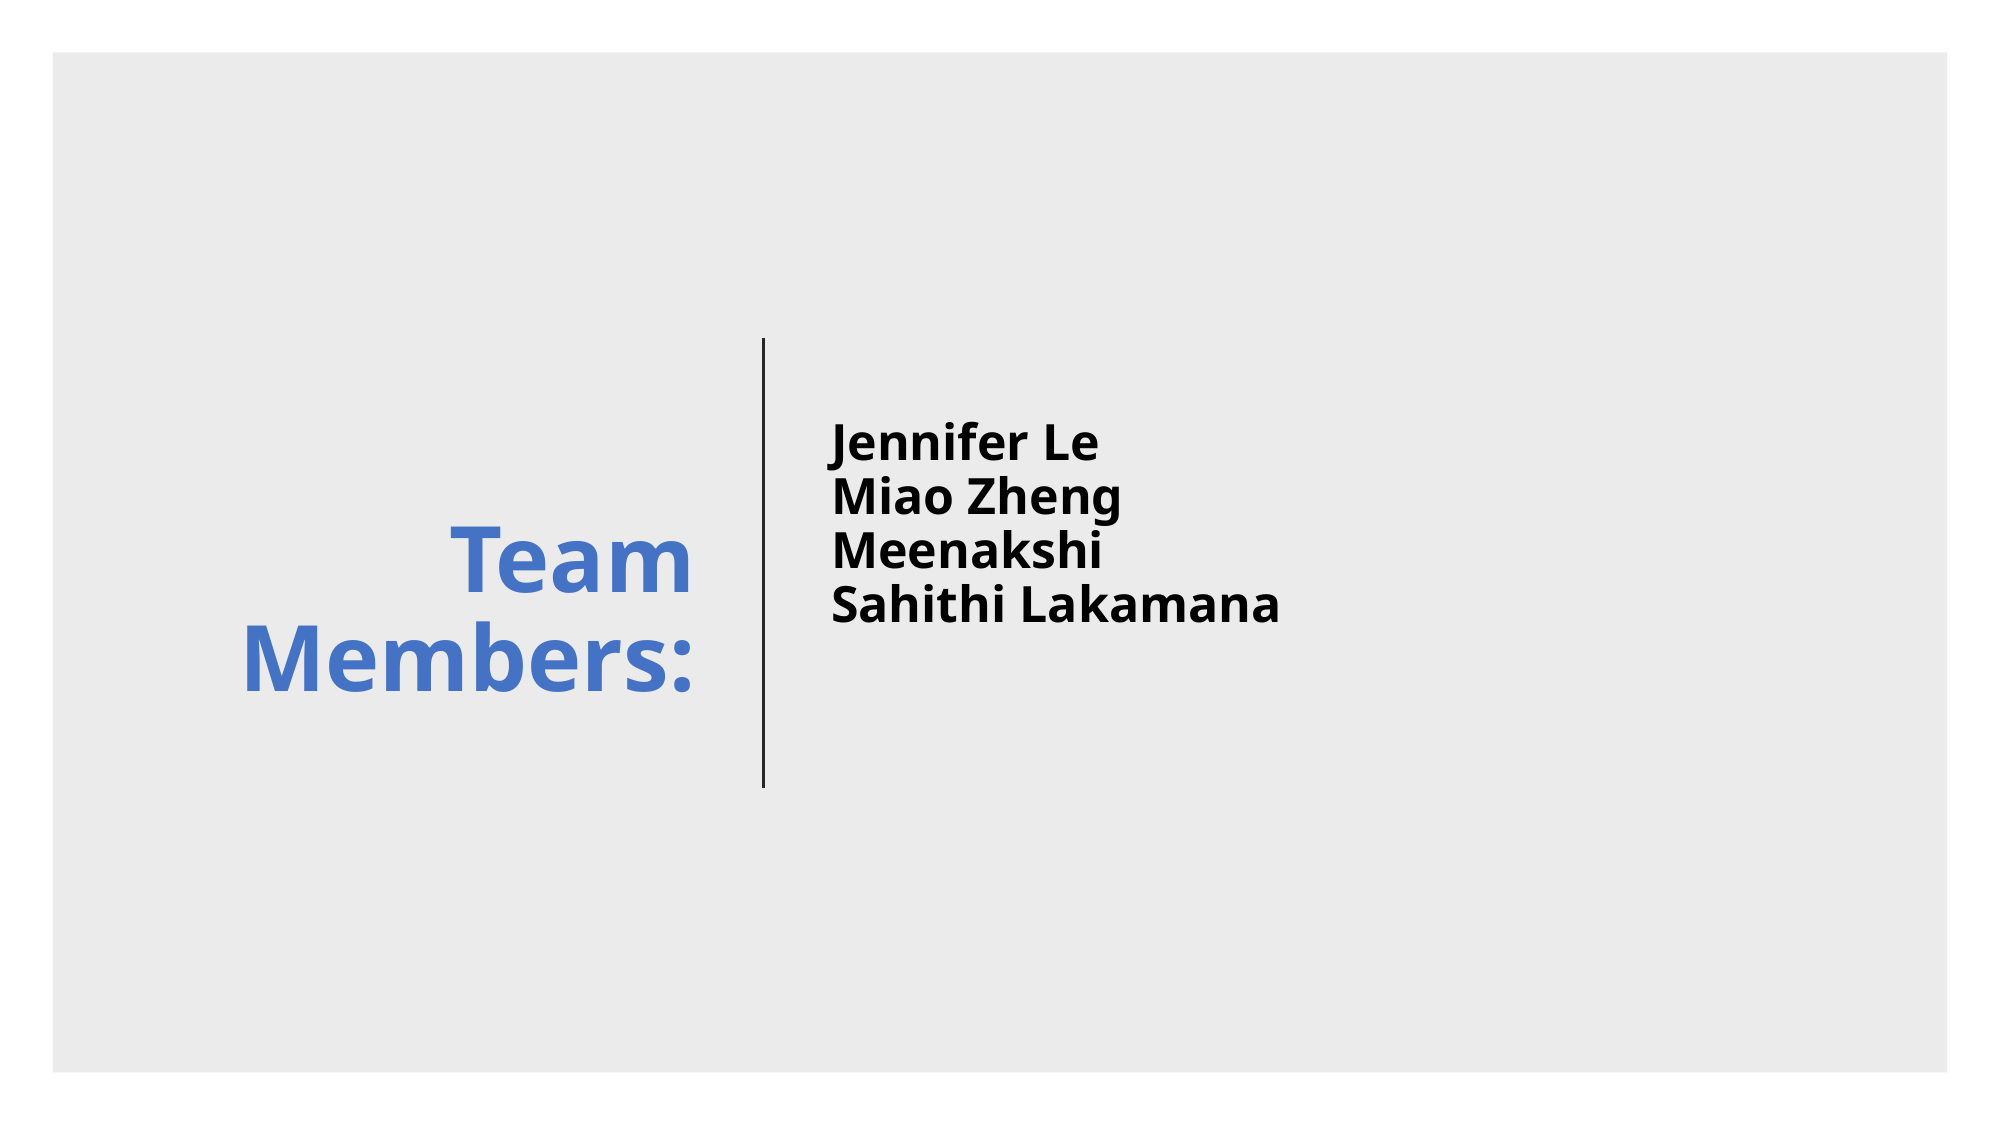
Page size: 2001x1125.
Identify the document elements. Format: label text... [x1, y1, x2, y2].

text_box [51, 50, 1949, 1074]
list Jennifer Le Miao Zheng Meenakshi Sahithi Lakamana [816, 158, 1863, 967]
title Team Members: [137, 158, 711, 967]
